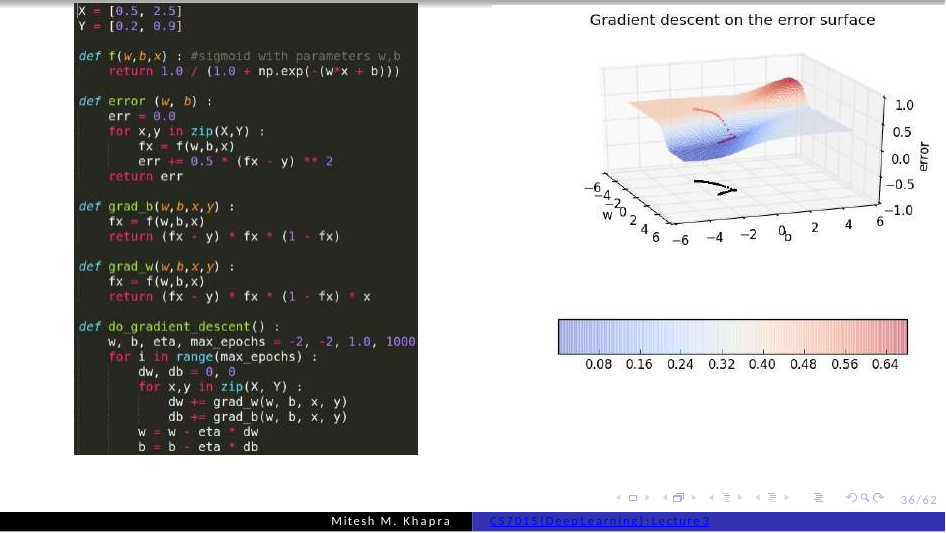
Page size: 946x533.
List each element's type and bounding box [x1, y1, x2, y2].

text_box [0, 511, 946, 532]
text_box [898, 493, 941, 508]
text_box [0, 0, 946, 455]
